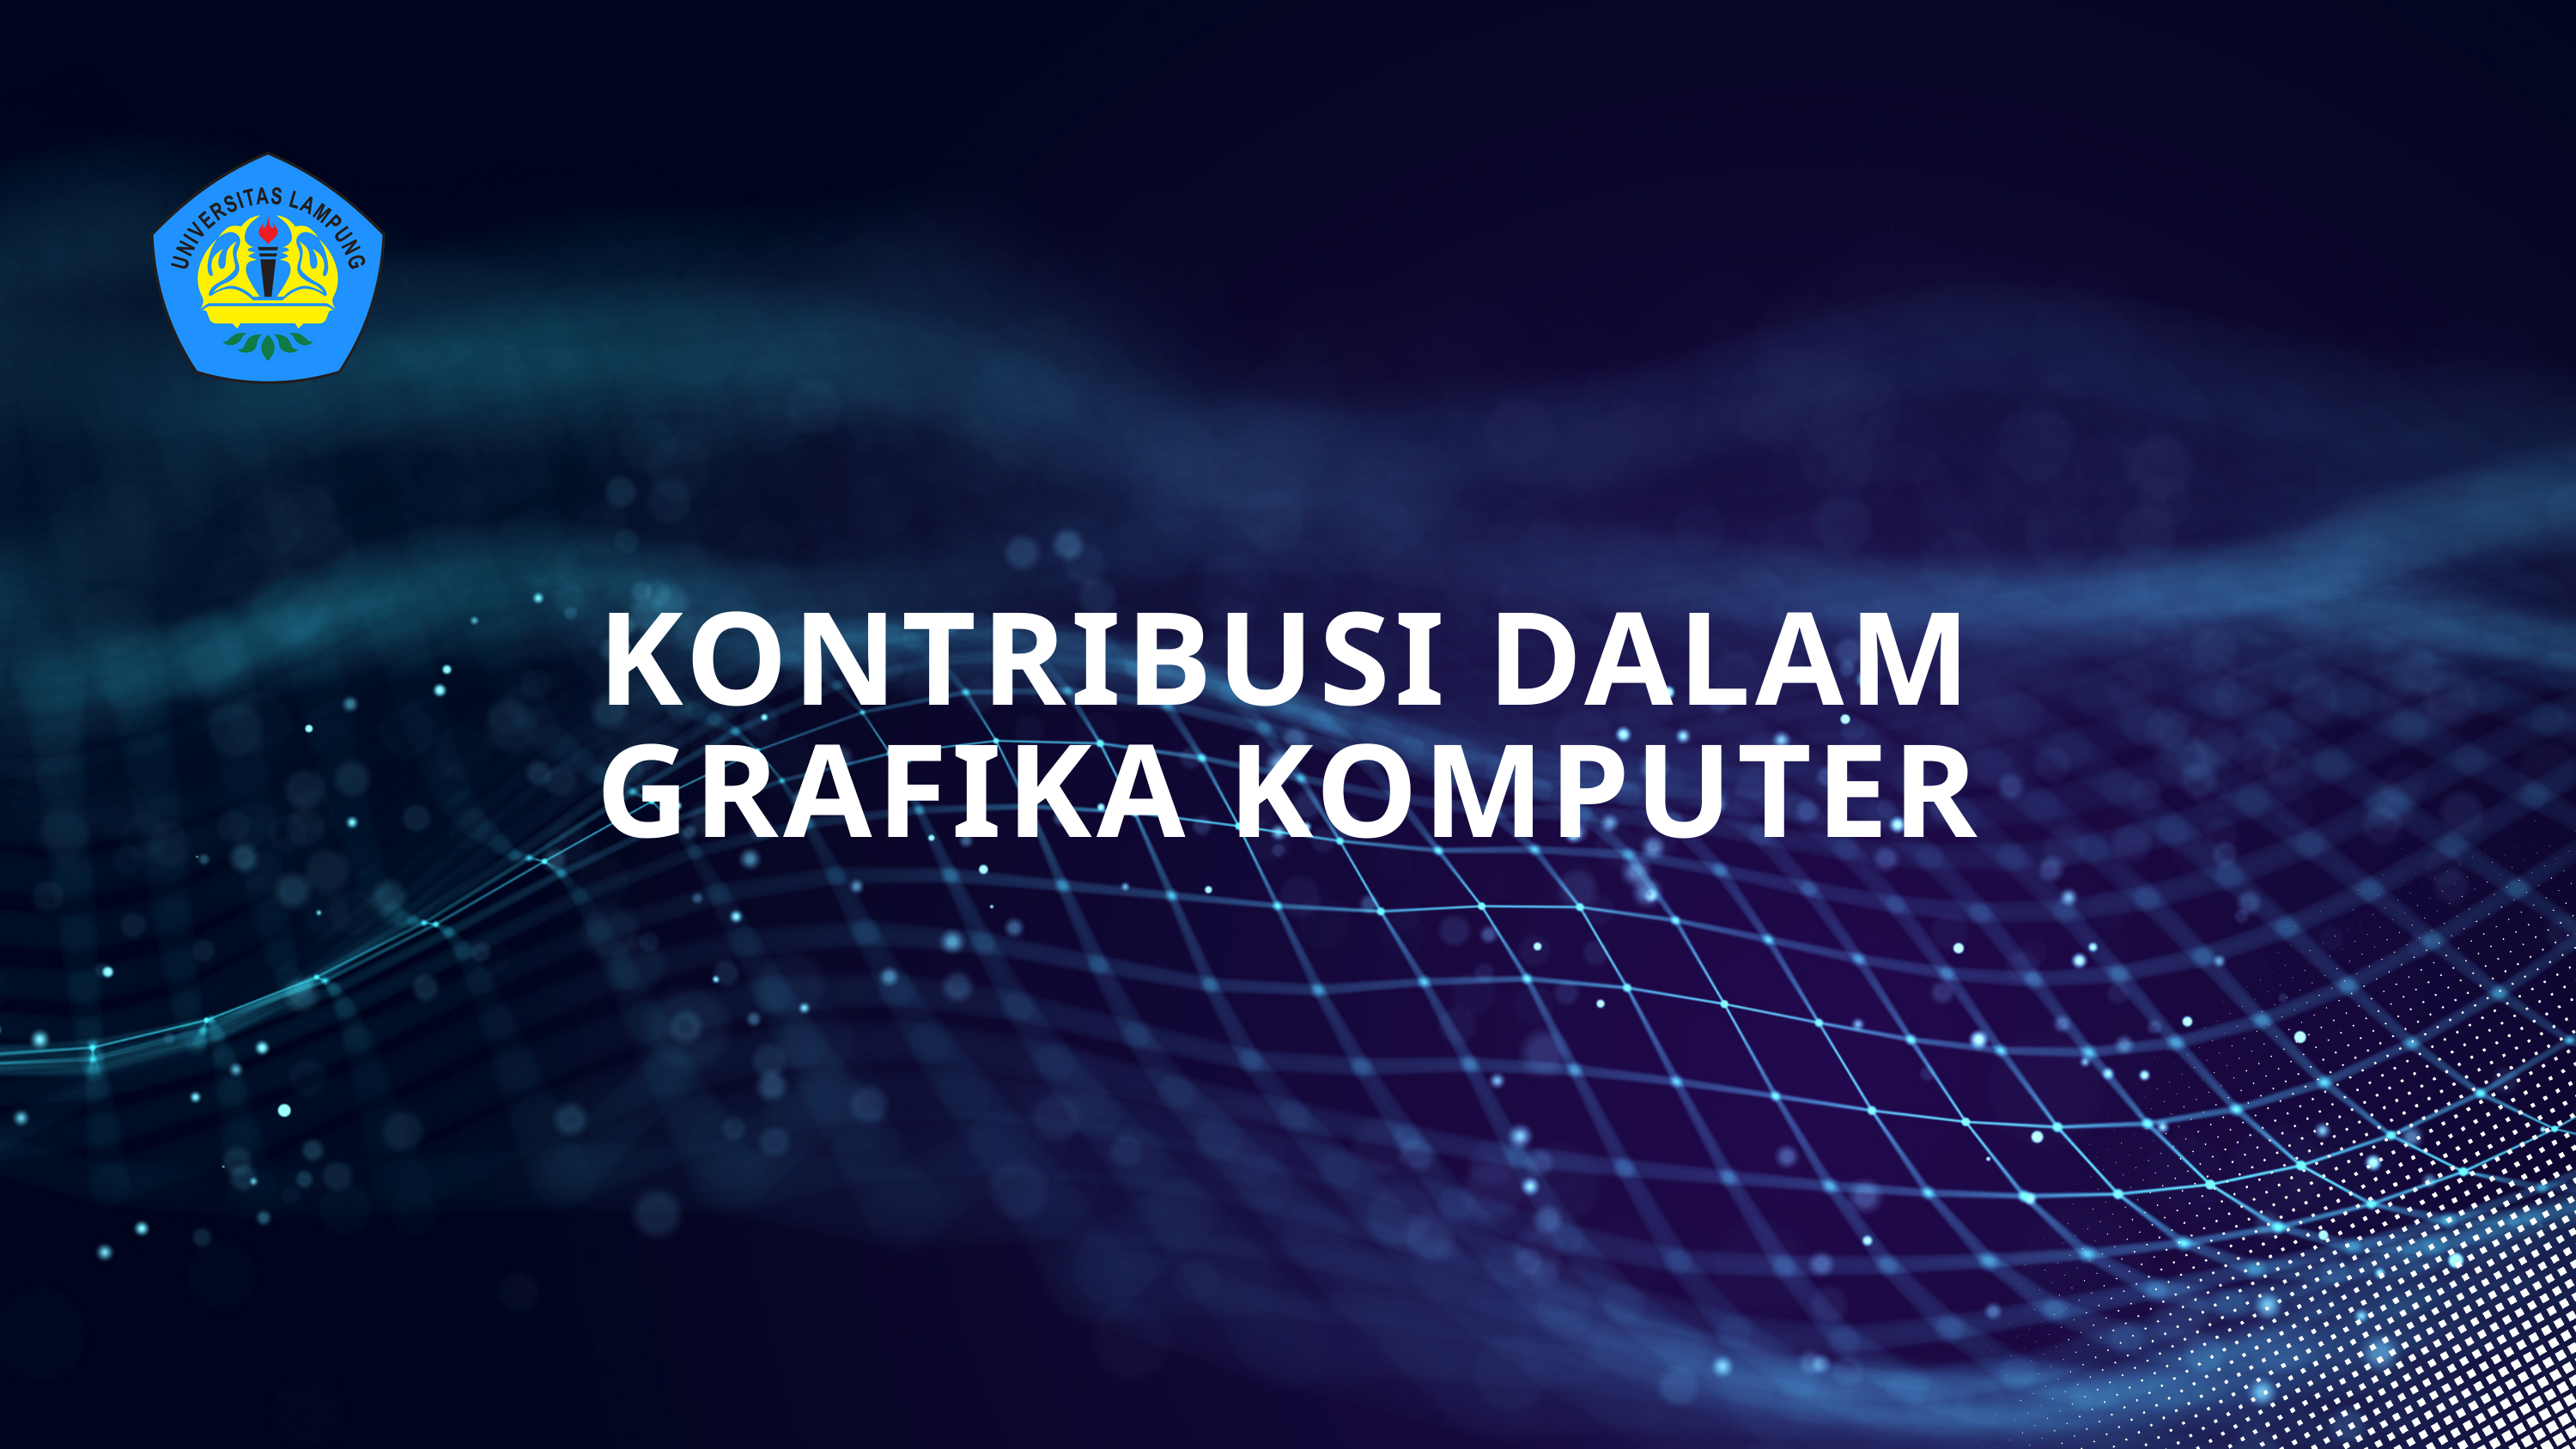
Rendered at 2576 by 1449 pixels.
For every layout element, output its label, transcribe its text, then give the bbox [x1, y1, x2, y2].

text_box [0, 0, 2576, 1449]
text_box [144, 144, 392, 391]
text_box KONTRIBUSI DALAM GRAFIKA KOMPUTER [484, 597, 2092, 864]
text_box [1933, 779, 2576, 1449]
